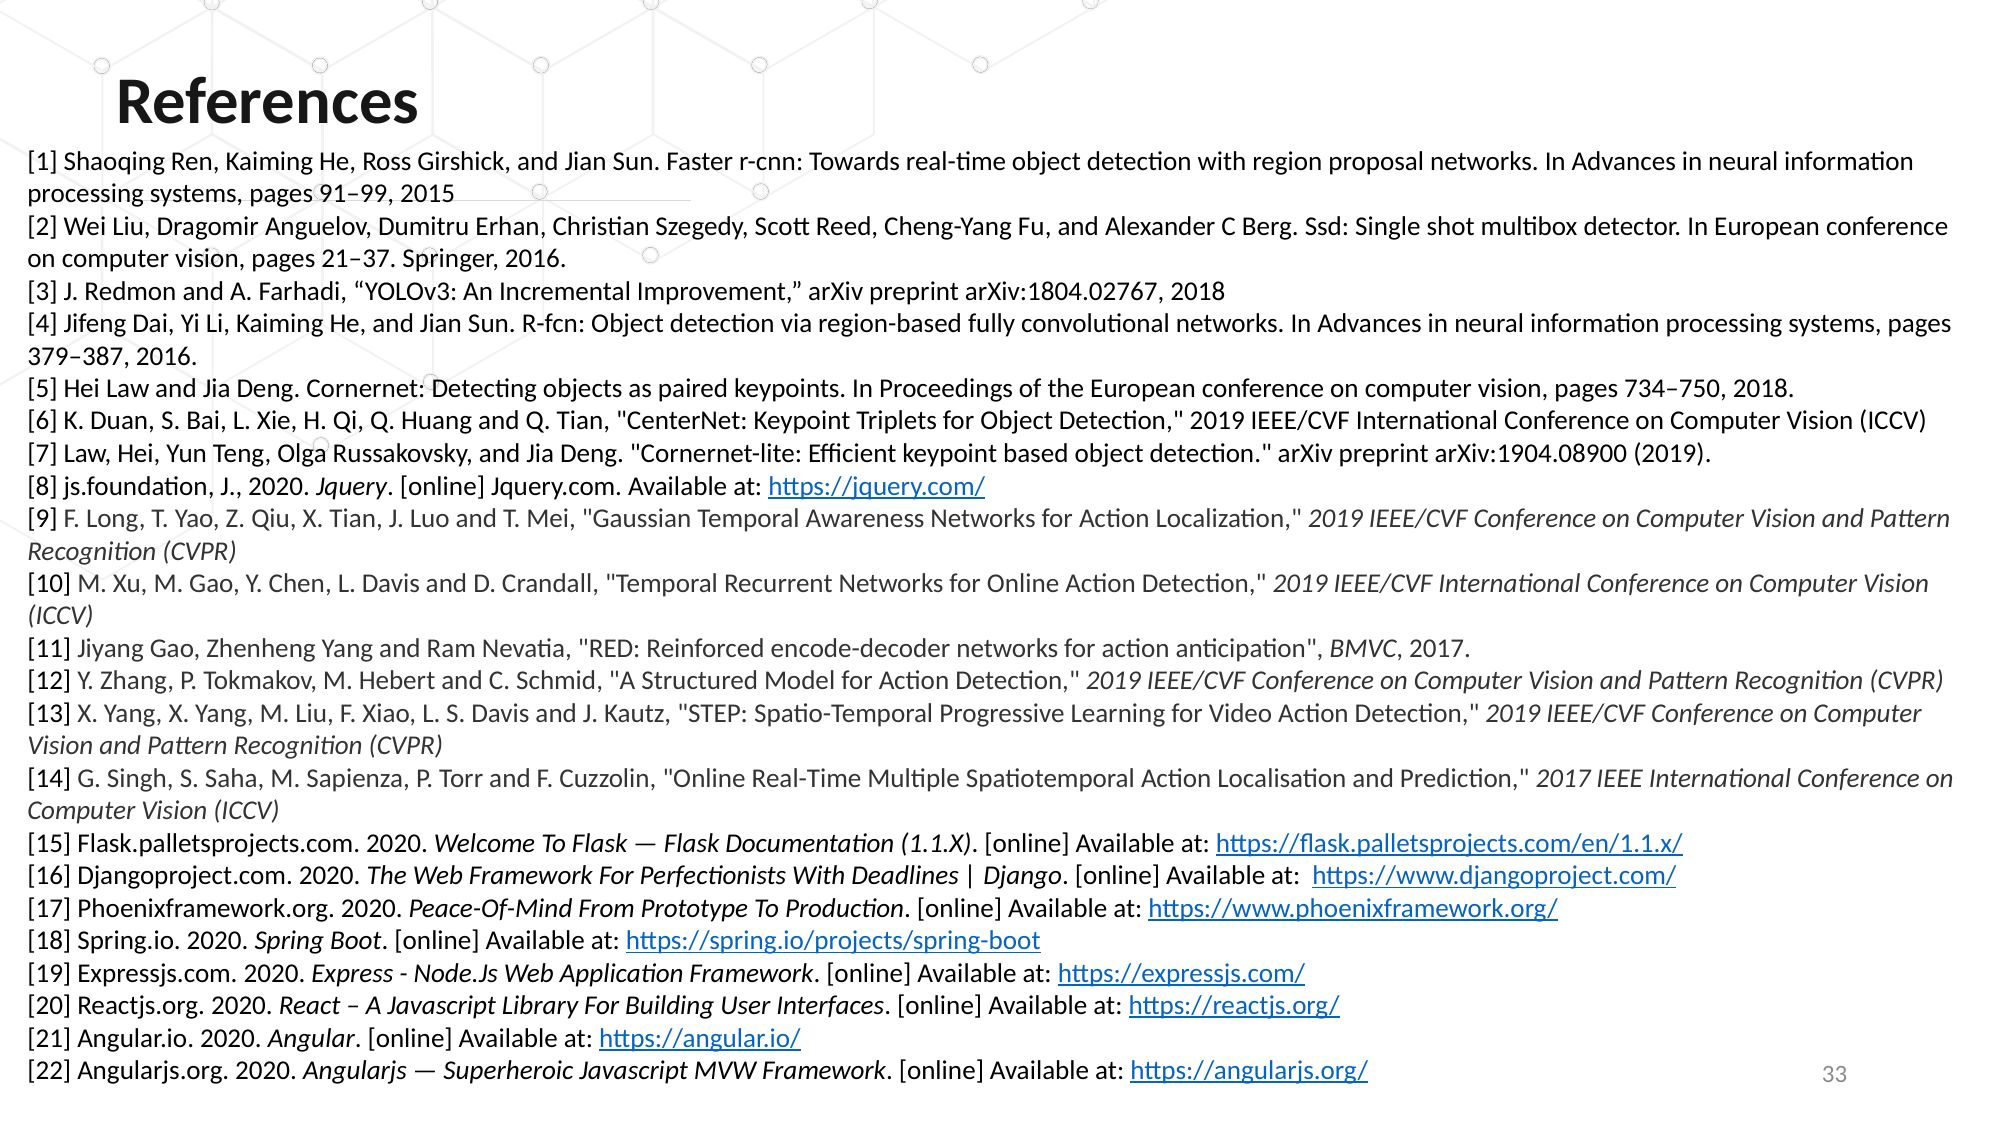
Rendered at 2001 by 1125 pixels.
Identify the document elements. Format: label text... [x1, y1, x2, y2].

text_box [1] Shaoqing Ren, Kaiming He, Ross Girshick, and Jian Sun. Faster r-cnn: Towards real-time object detection with region proposal networks. In Advances in neural information processing systems, pages 91–99, 2015 [2] Wei Liu, Dragomir Anguelov, Dumitru Erhan, Christian Szegedy, Scott Reed, Cheng-Yang Fu, and Alexander C Berg. Ssd: Single shot multibox detector. In European conference on computer vision, pages 21–37. Springer, 2016. [3] J. Redmon and A. Farhadi, “YOLOv3: An Incremental Improvement,” arXiv preprint arXiv:1804.02767, 2018 [4] Jifeng Dai, Yi Li, Kaiming He, and Jian Sun. R-fcn: Object detection via region-based fully convolutional networks. In Advances in neural information processing systems, pages 379–387, 2016. [5] Hei Law and Jia Deng. Cornernet: Detecting objects as paired keypoints. In Proceedings of the European conference on computer vision, pages 734–750, 2018. [6] K. Duan, S. Bai, L. Xie, H. Qi, Q. Huang and Q. Tian, "CenterNet: Keypoint Triplets for Object Detection," 2019 IEEE/CVF International Conference on Computer Vision (ICCV) [7] Law, Hei, Yun Teng, Olga Russakovsky, and Jia Deng. "Cornernet-lite: Efficient keypoint based object detection." arXiv preprint arXiv:1904.08900 (2019). [8] js.foundation, J., 2020. Jquery. [online] Jquery.com. Available at: https://jquery.com/ [9] F. Long, T. Yao, Z. Qiu, X. Tian, J. Luo and T. Mei, "Gaussian Temporal Awareness Networks for Action Localization," 2019 IEEE/CVF Conference on Computer Vision and Pattern Recognition (CVPR) [10] M. Xu, M. Gao, Y. Chen, L. Davis and D. Crandall, "Temporal Recurrent Networks for Online Action Detection," 2019 IEEE/CVF International Conference on Computer Vision (ICCV) [11] Jiyang Gao, Zhenheng Yang and Ram Nevatia, "RED: Reinforced encode-decoder networks for action anticipation", BMVC, 2017. [12] Y. Zhang, P. Tokmakov, M. Hebert and C. Schmid, "A Structured Model for Action Detection," 2019 IEEE/CVF Conference on Computer Vision and Pattern Recognition (CVPR) [13] X. Yang, X. Yang, M. Liu, F. Xiao, L. S. Davis and J. Kautz, "STEP: Spatio-Temporal Progressive Learning for Video Action Detection," 2019 IEEE/CVF Conference on Computer Vision and Pattern Recognition (CVPR) [14] G. Singh, S. Saha, M. Sapienza, P. Torr and F. Cuzzolin, "Online Real-Time Multiple Spatiotemporal Action Localisation and Prediction," 2017 IEEE International Conference on Computer Vision (ICCV) [15] Flask.palletsprojects.com. 2020. Welcome To Flask — Flask Documentation (1.1.X). [online] Available at: https://flask.palletsprojects.com/en/1.1.x/ [16] Djangoproject.com. 2020. The Web Framework For Perfectionists With Deadlines | Django. [online] Available at: https://www.djangoproject.com/ [17] Phoenixframework.org. 2020. Peace-Of-Mind From Prototype To Production. [online] Available at: https://www.phoenixframework.org/ [18] Spring.io. 2020. Spring Boot. [online] Available at: https://spring.io/projects/spring-boot [19] Expressjs.com. 2020. Express - Node.Js Web Application Framework. [online] Available at: https://expressjs.com/ [20] Reactjs.org. 2020. React – A Javascript Library For Building User Interfaces. [online] Available at: https://reactjs.org/ [21] Angular.io. 2020. Angular. [online] Available at: https://angular.io/ [22] Angularjs.org. 2020. Angularjs — Superheroic Javascript MVW Framework. [online] Available at: https://angularjs.org/ [12, 135, 1988, 1093]
slide_number 33 [1412, 1042, 1863, 1103]
text_box References [101, 58, 1746, 135]
